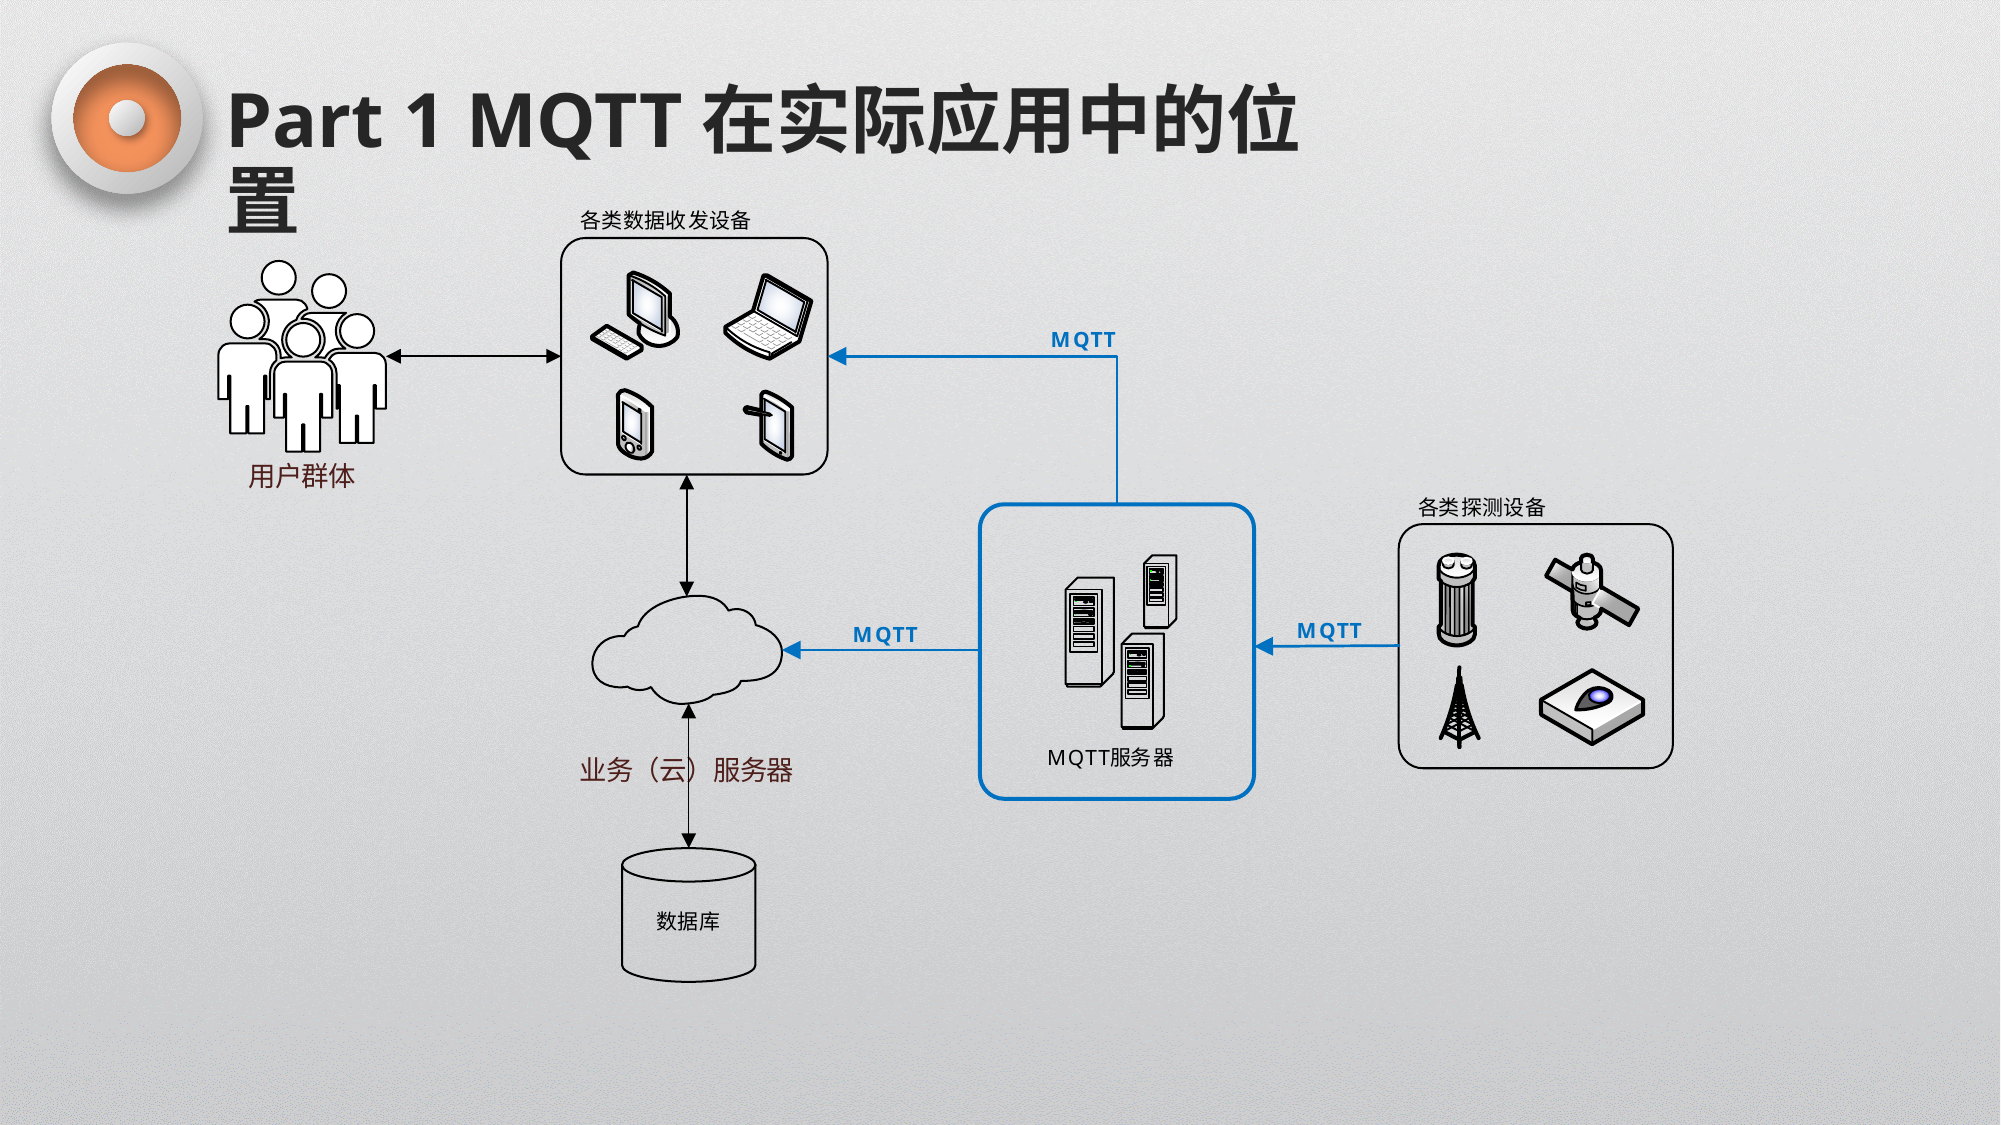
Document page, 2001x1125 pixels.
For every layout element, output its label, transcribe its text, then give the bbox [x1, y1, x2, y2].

list Part 1 MQTT在实际应用中的位置 [210, 75, 1371, 255]
picture [0, 0, 2001, 1125]
